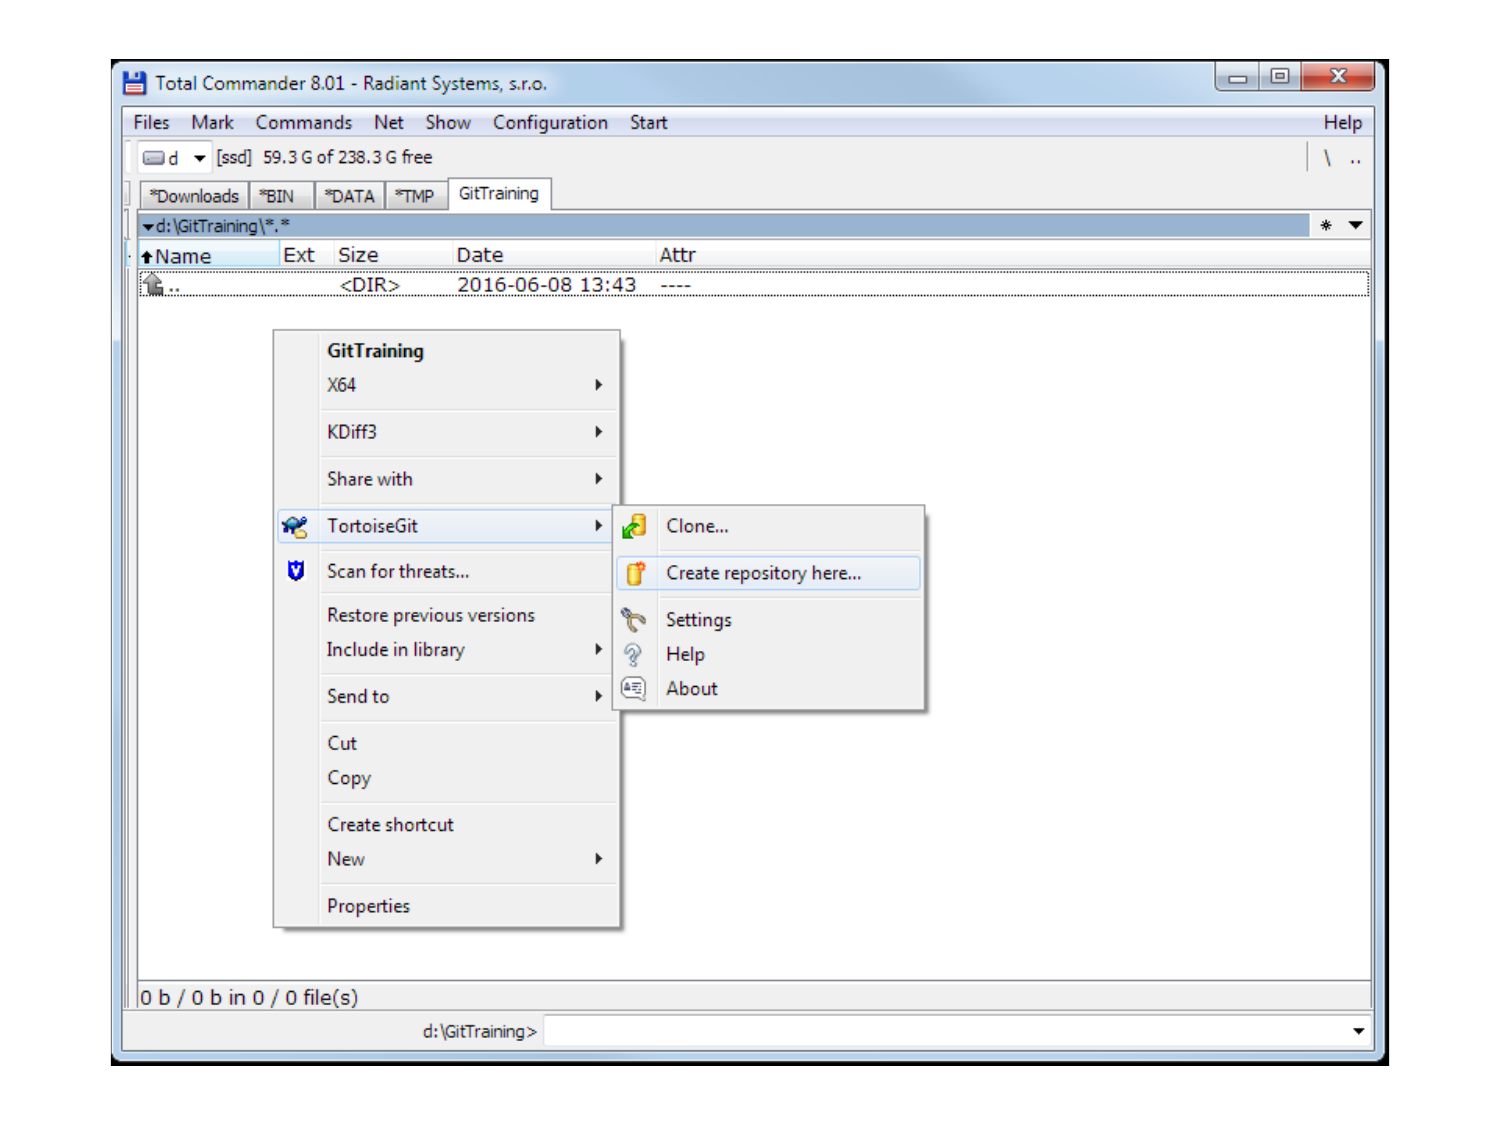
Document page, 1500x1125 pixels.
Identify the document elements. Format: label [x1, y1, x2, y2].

picture [110, 59, 1390, 1066]
